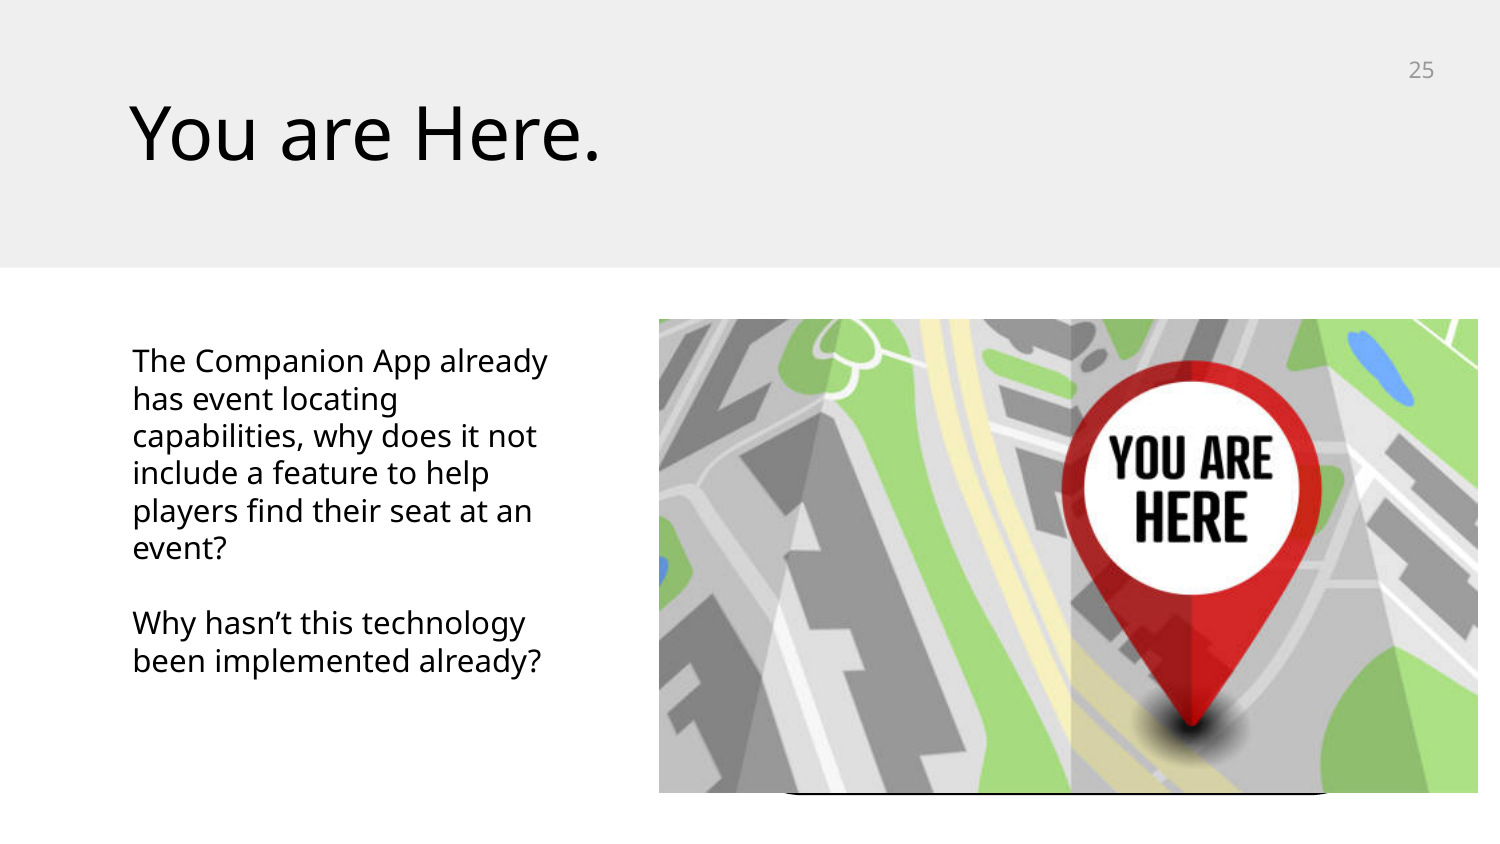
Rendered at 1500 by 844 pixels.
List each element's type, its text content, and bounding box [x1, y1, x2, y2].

slide_number ‹#› [1392, 41, 1450, 71]
subtitle You are Here. [129, 85, 947, 268]
list The Companion App already has event locating capabilities, why does it not include a feature to help players find their seat at an event? Why hasn’t this technology been implemented already? [117, 326, 576, 787]
picture [658, 319, 1478, 794]
